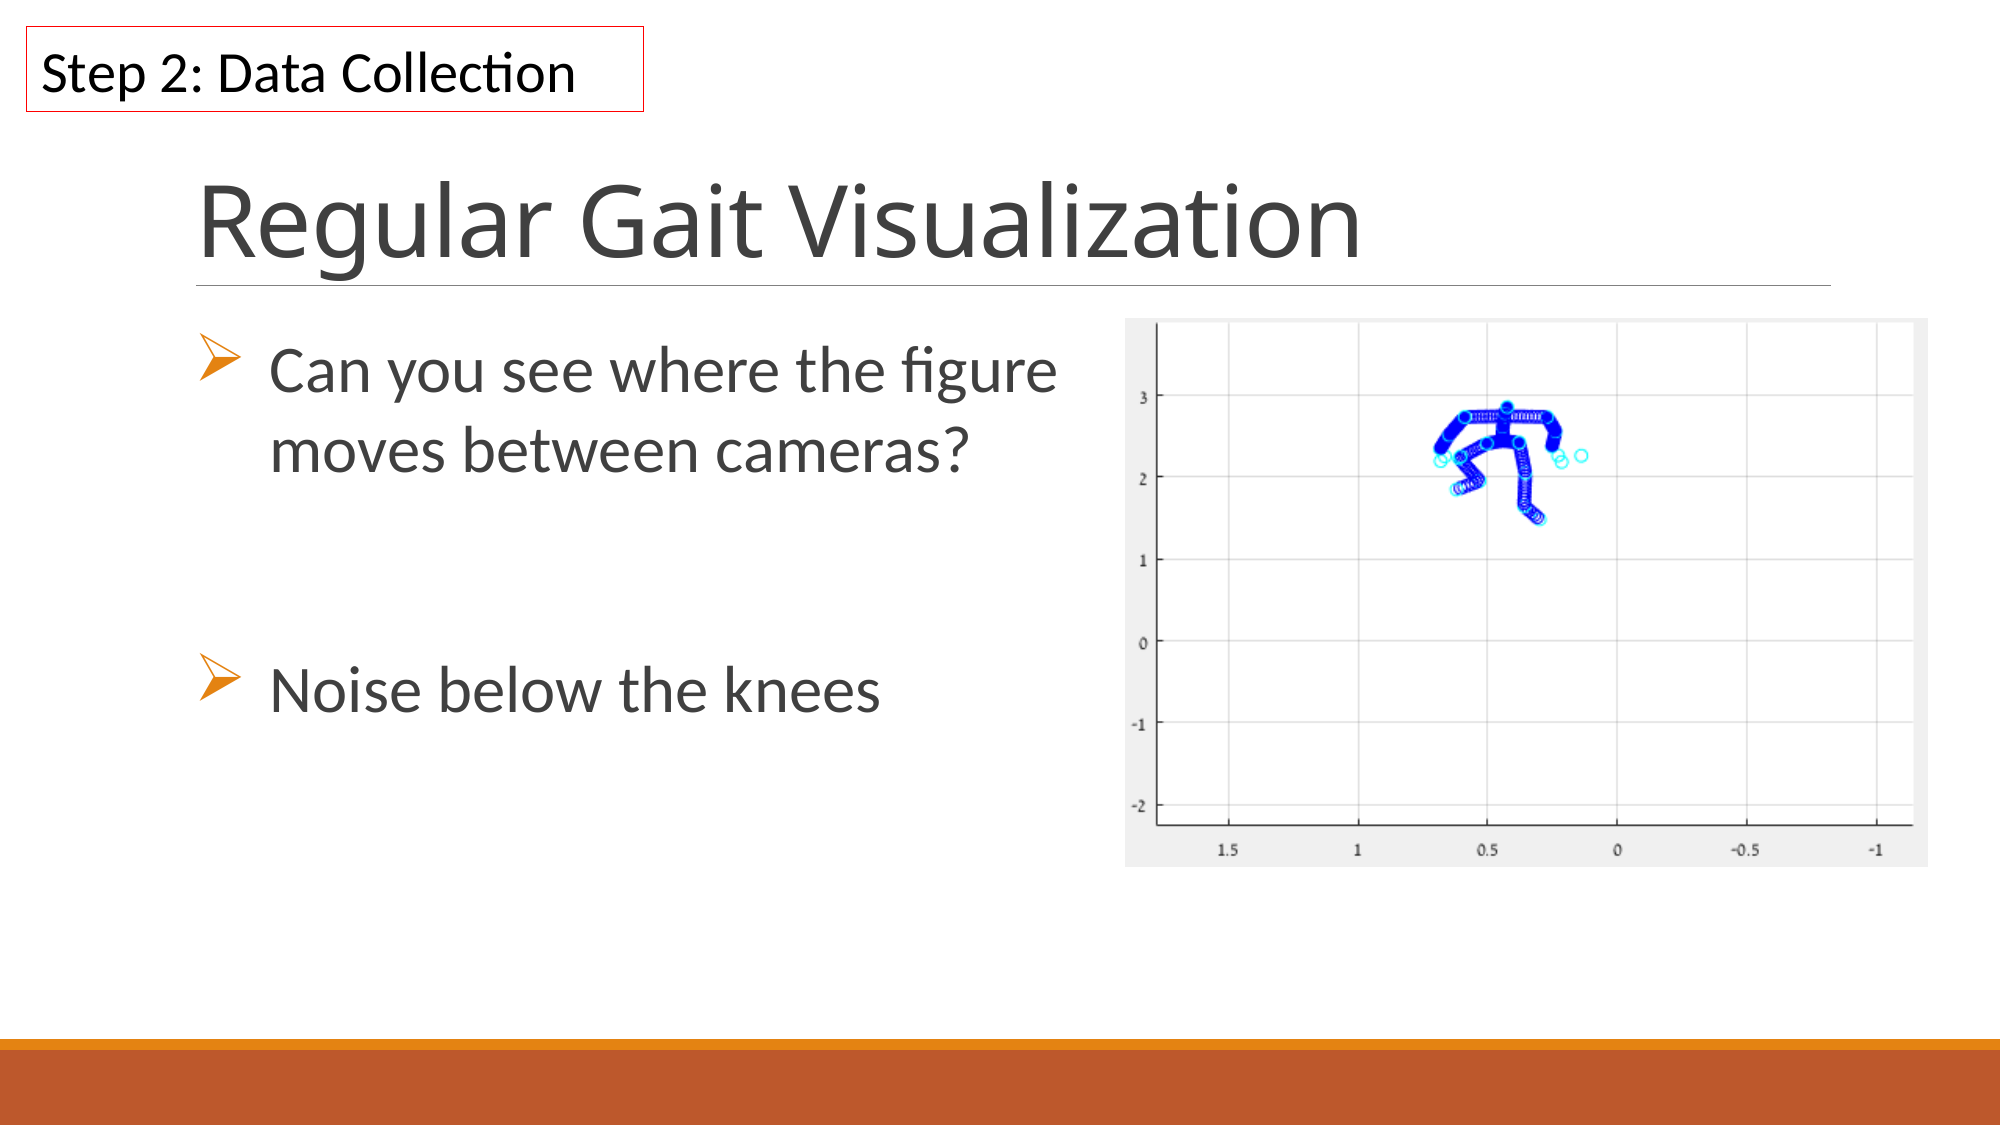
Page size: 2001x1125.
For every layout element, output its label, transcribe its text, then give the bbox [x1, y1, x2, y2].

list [1125, 317, 1928, 868]
text_box Step 2: Data Collection [26, 26, 644, 112]
title Regular Gait Visualization [180, 47, 1830, 285]
text_box Can you see where the figure moves between cameras? Noise below the knees [180, 318, 1123, 733]
